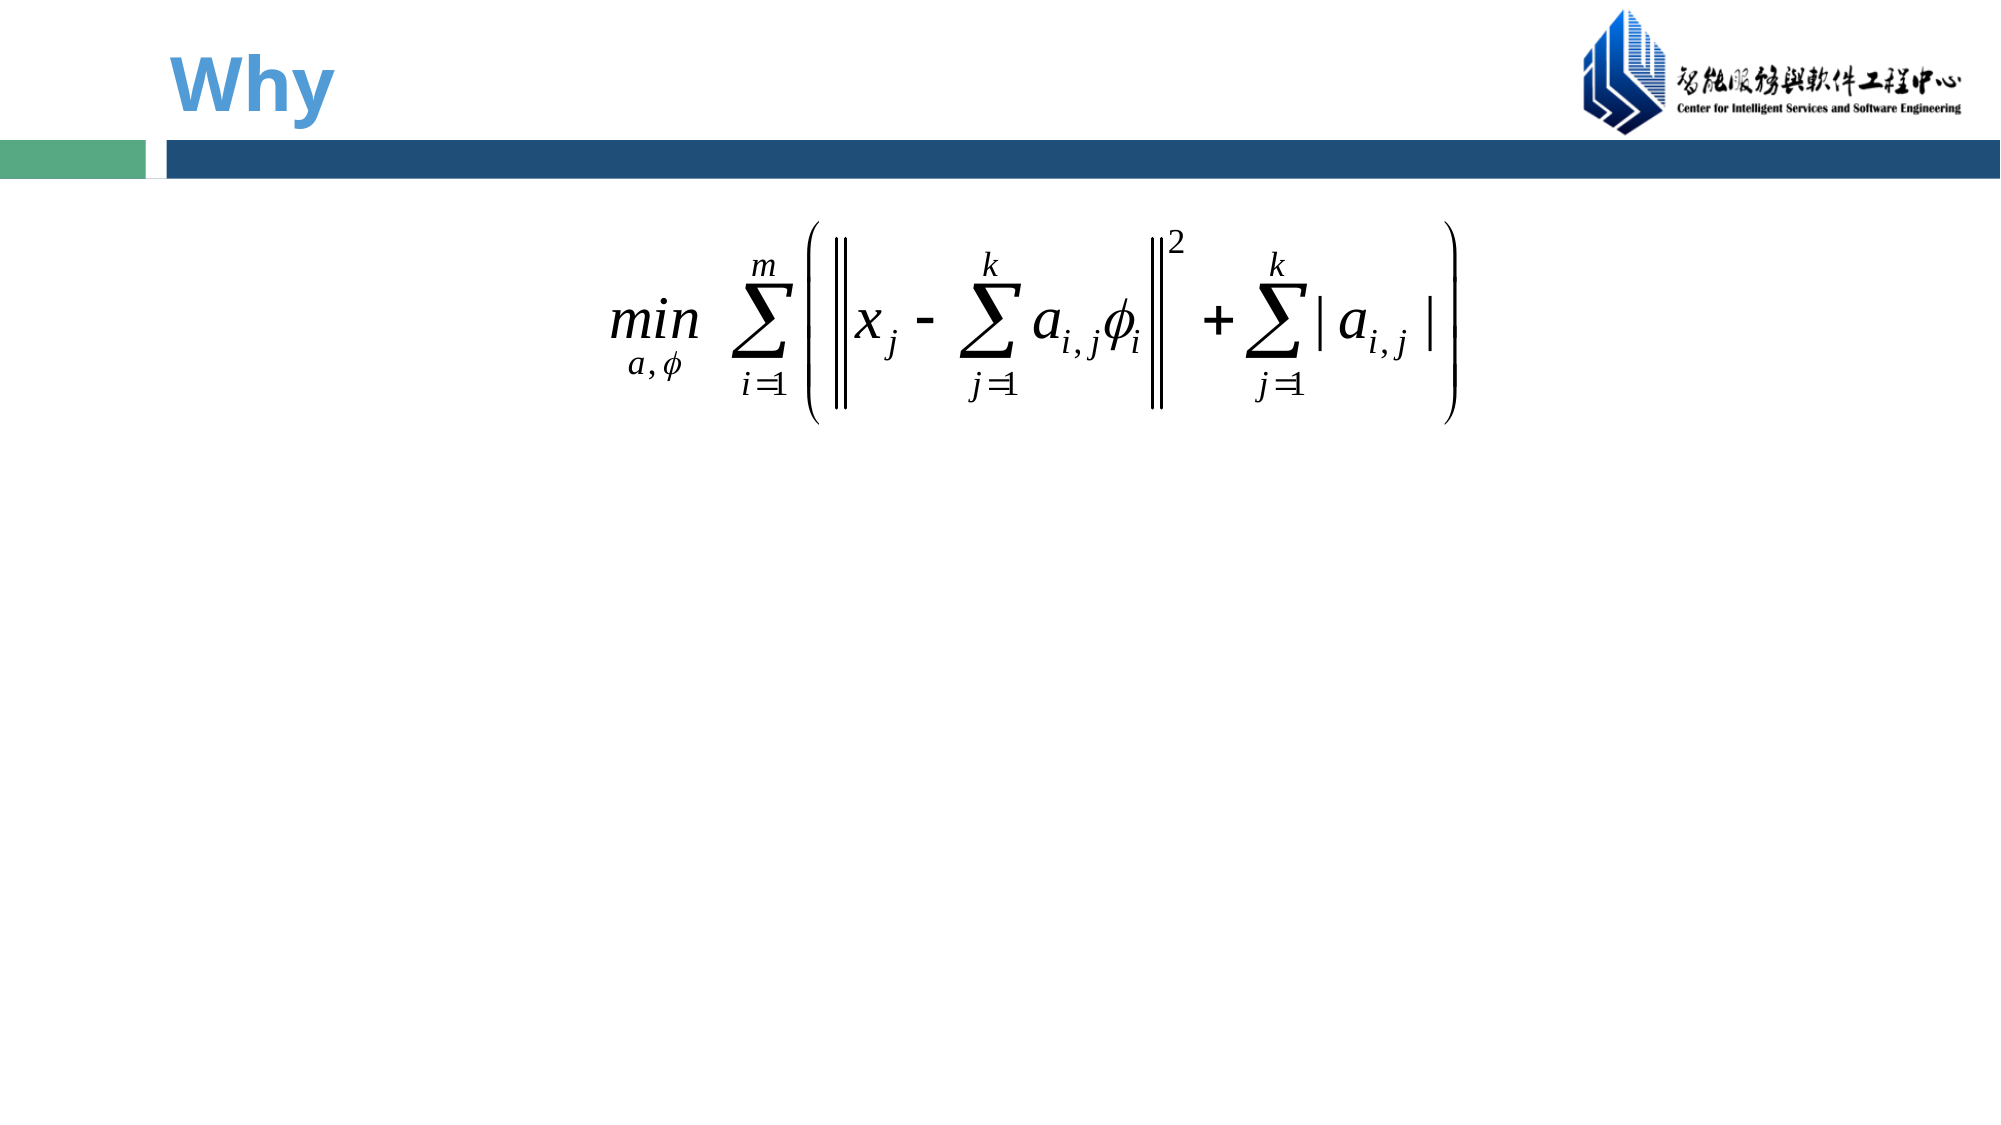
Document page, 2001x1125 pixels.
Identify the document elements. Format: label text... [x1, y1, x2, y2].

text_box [600, 207, 1476, 440]
text_box Why [156, 28, 1144, 134]
picture [1576, 4, 1975, 139]
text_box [0, 140, 2000, 179]
